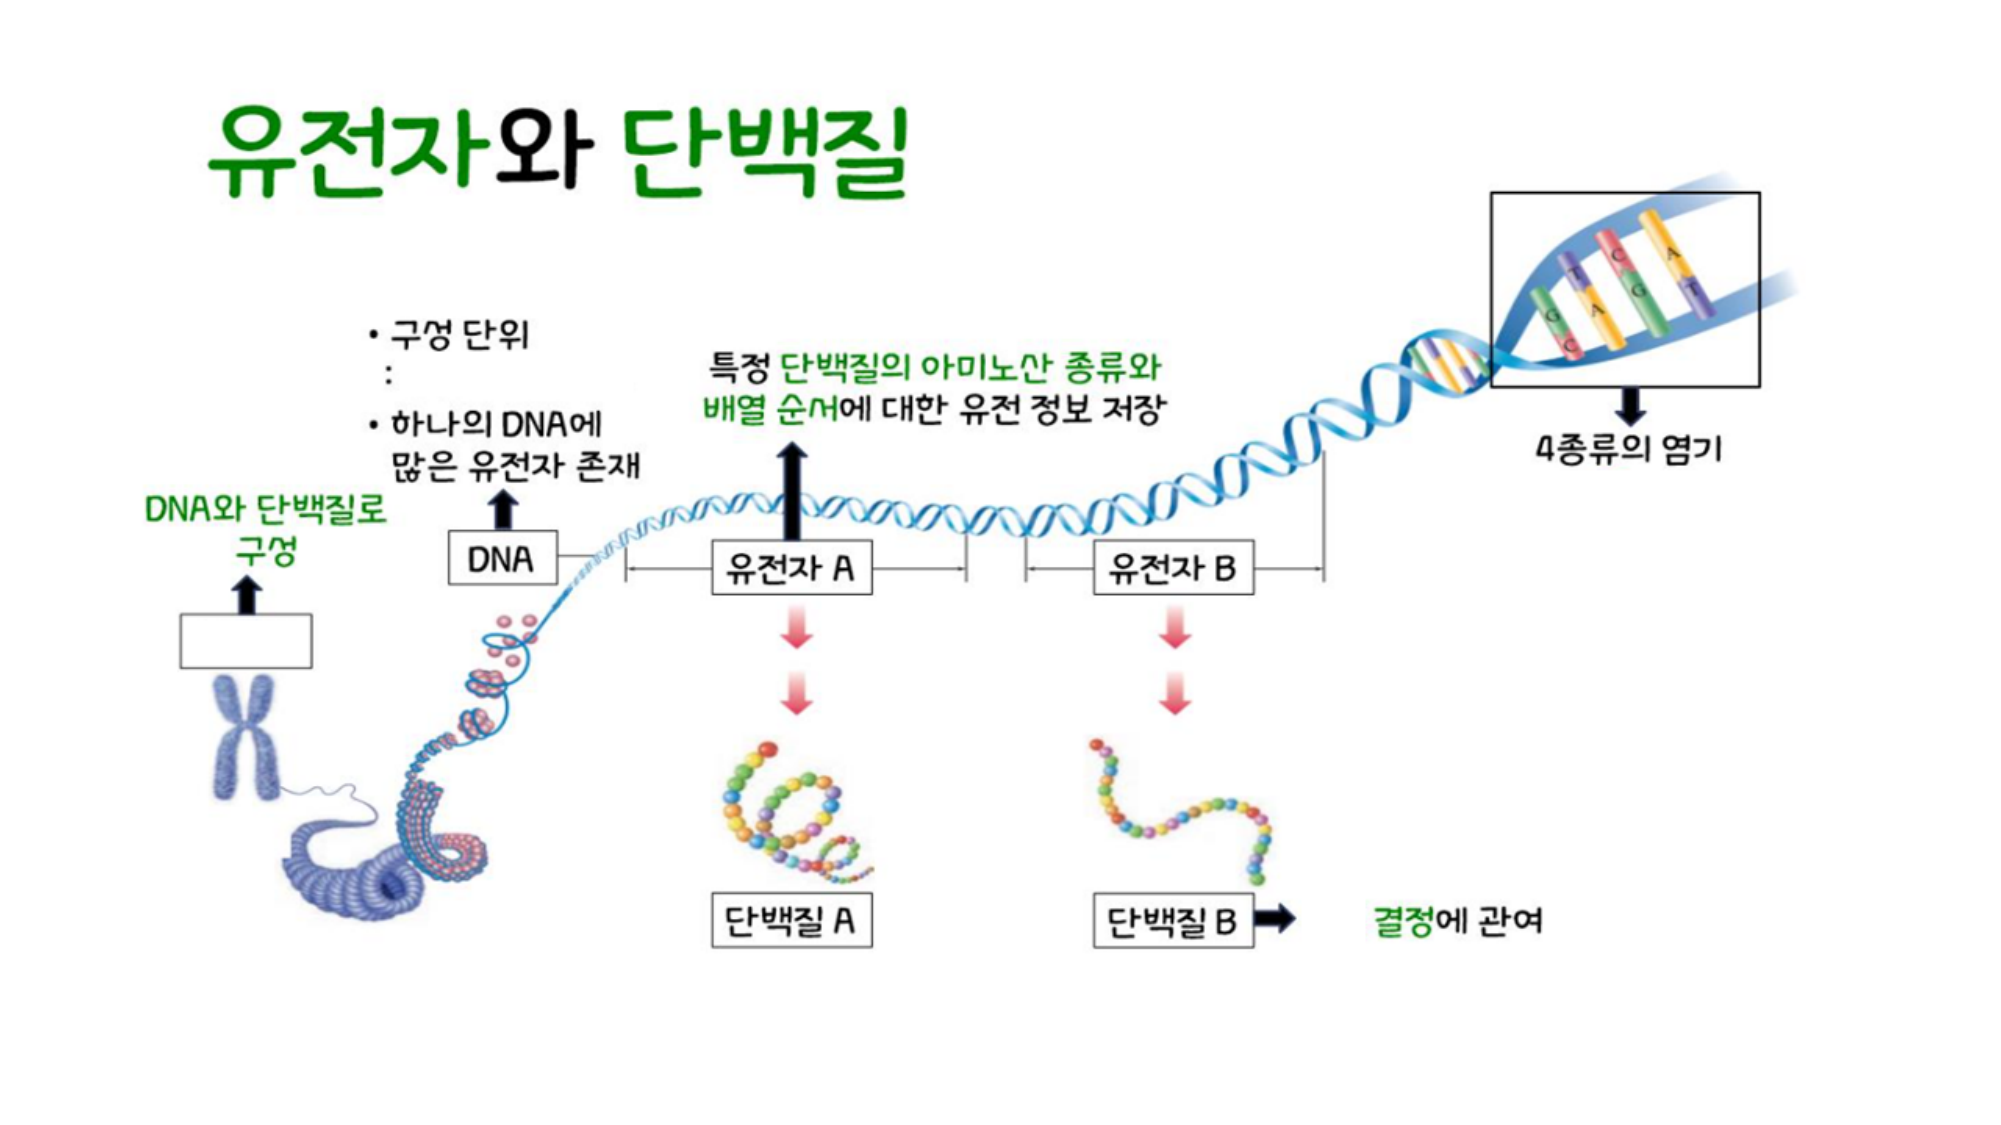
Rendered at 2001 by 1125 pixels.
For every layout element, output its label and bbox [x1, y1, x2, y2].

picture [137, 59, 1863, 1015]
